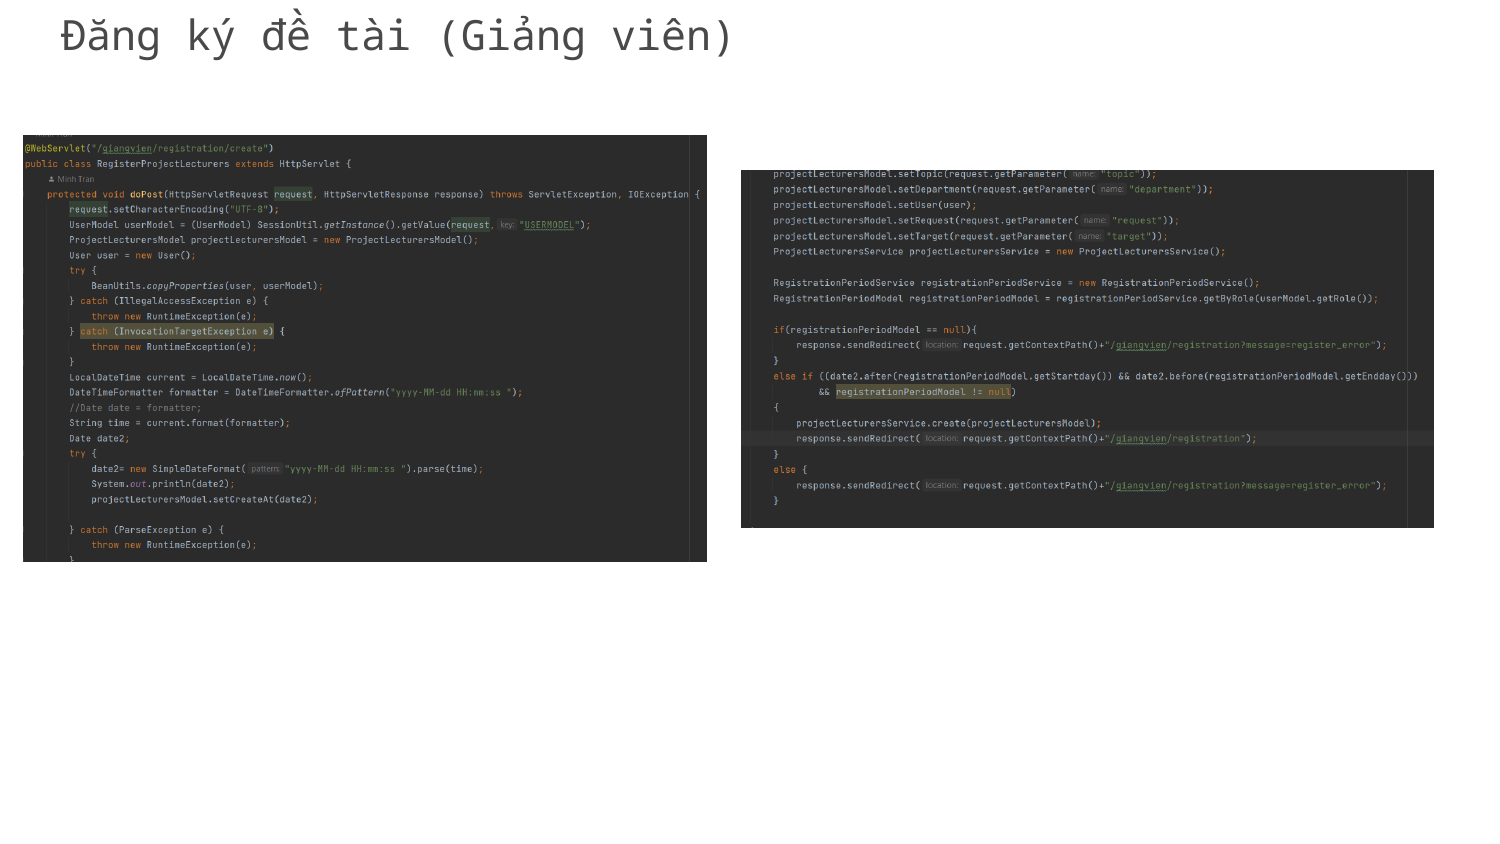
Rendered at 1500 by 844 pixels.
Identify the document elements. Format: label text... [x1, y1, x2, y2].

picture [741, 169, 1435, 528]
picture [23, 135, 707, 562]
title Đăng ký đề tài (Giảng viên) [46, 0, 1104, 55]
